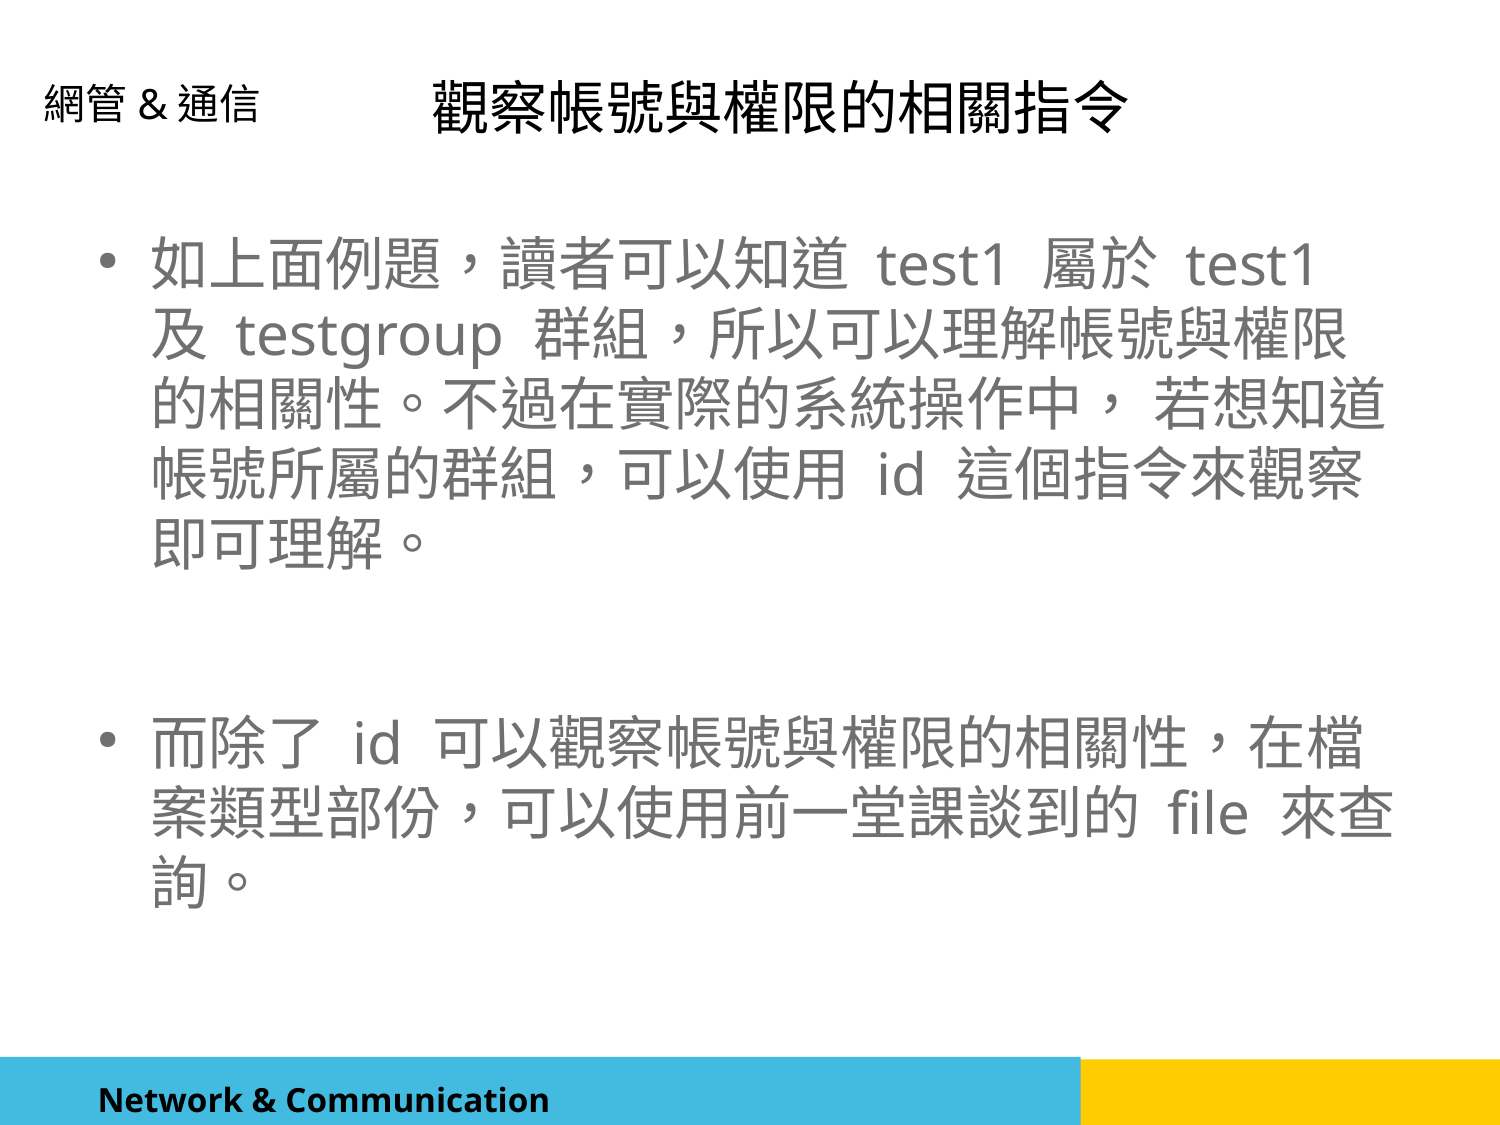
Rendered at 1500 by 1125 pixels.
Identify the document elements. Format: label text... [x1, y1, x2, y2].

title 觀察帳號與權限的相關指令 [431, 42, 1500, 171]
list 如上面例題，讀者可以知道 test1 屬於 test1 及 testgroup 群組，所以可以理解帳號與權限的相關性。不過在實際的系統操作中， 若想知道帳號所屬的群組，可以使用 id 這個指令來觀察即可理解。 而除了 id 可以觀察帳號與權限的相關性，在檔案類型部份，可以使用前一堂課談到的 file 來查詢。 [64, 219, 1415, 963]
